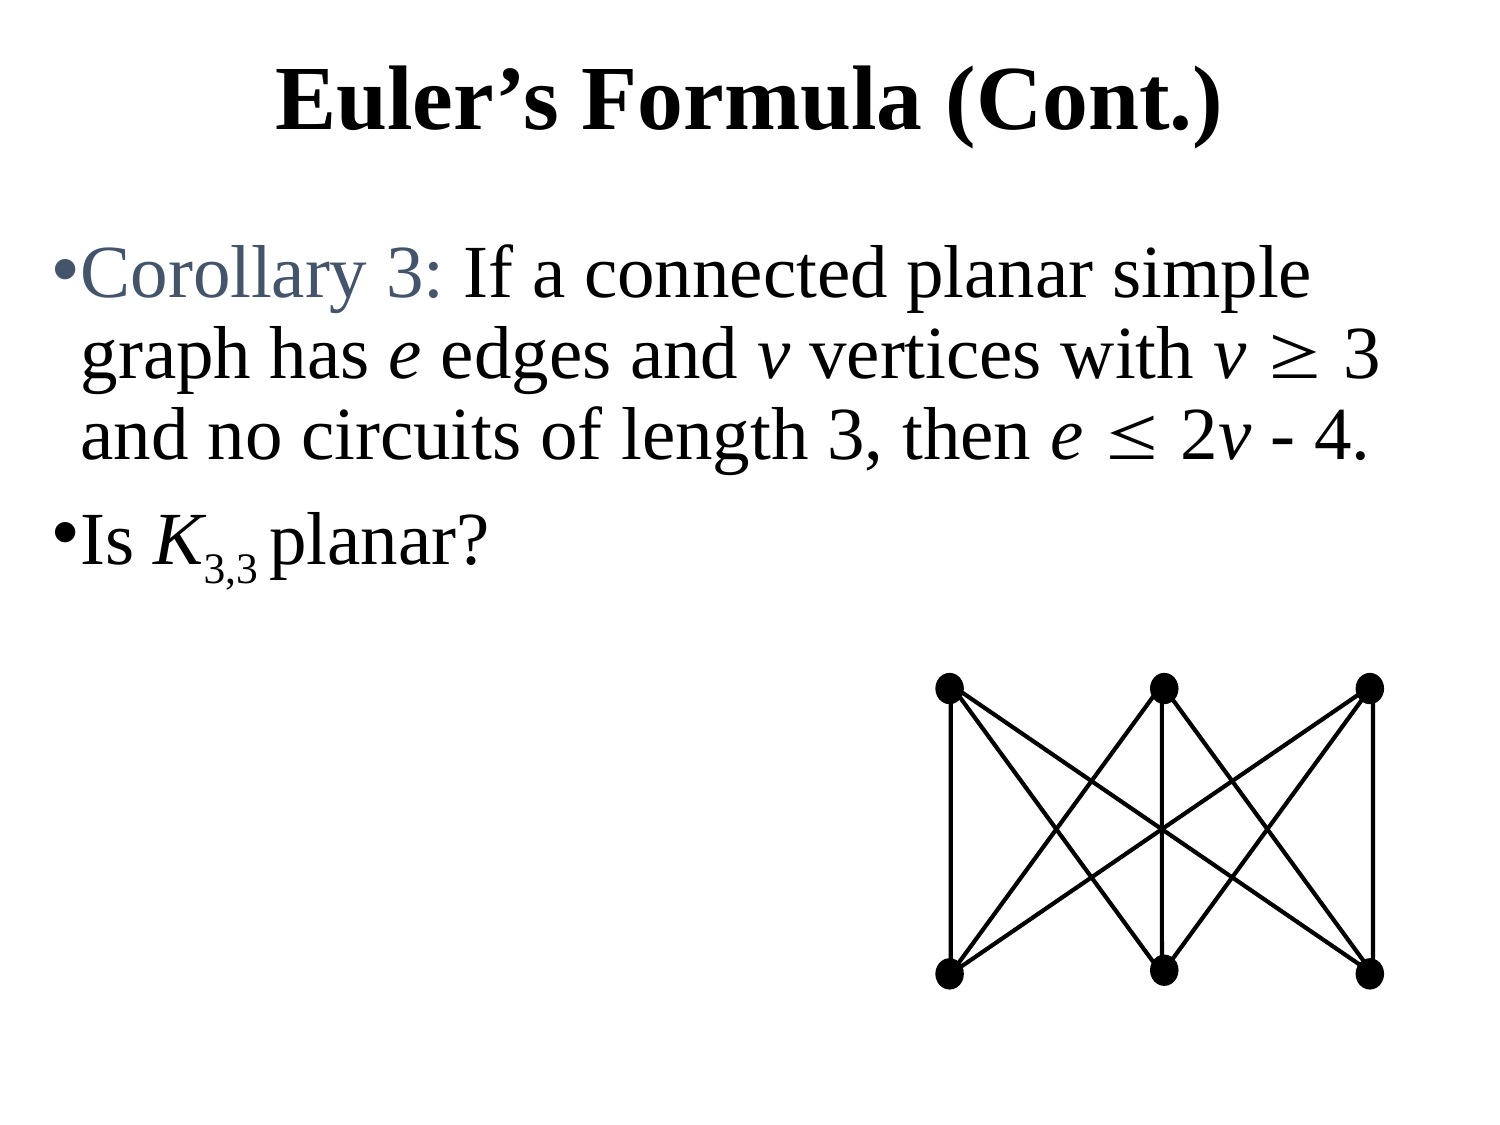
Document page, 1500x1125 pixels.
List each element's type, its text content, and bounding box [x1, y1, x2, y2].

list Corollary 3: If a connected planar simple graph has e edges and v vertices with v  3 and no circuits of length 3, then e  2v - 4. Is K3,3 planar? [37, 224, 1463, 638]
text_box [937, 674, 1382, 988]
title Euler’s Formula (Cont.) [75, 24, 1425, 175]
